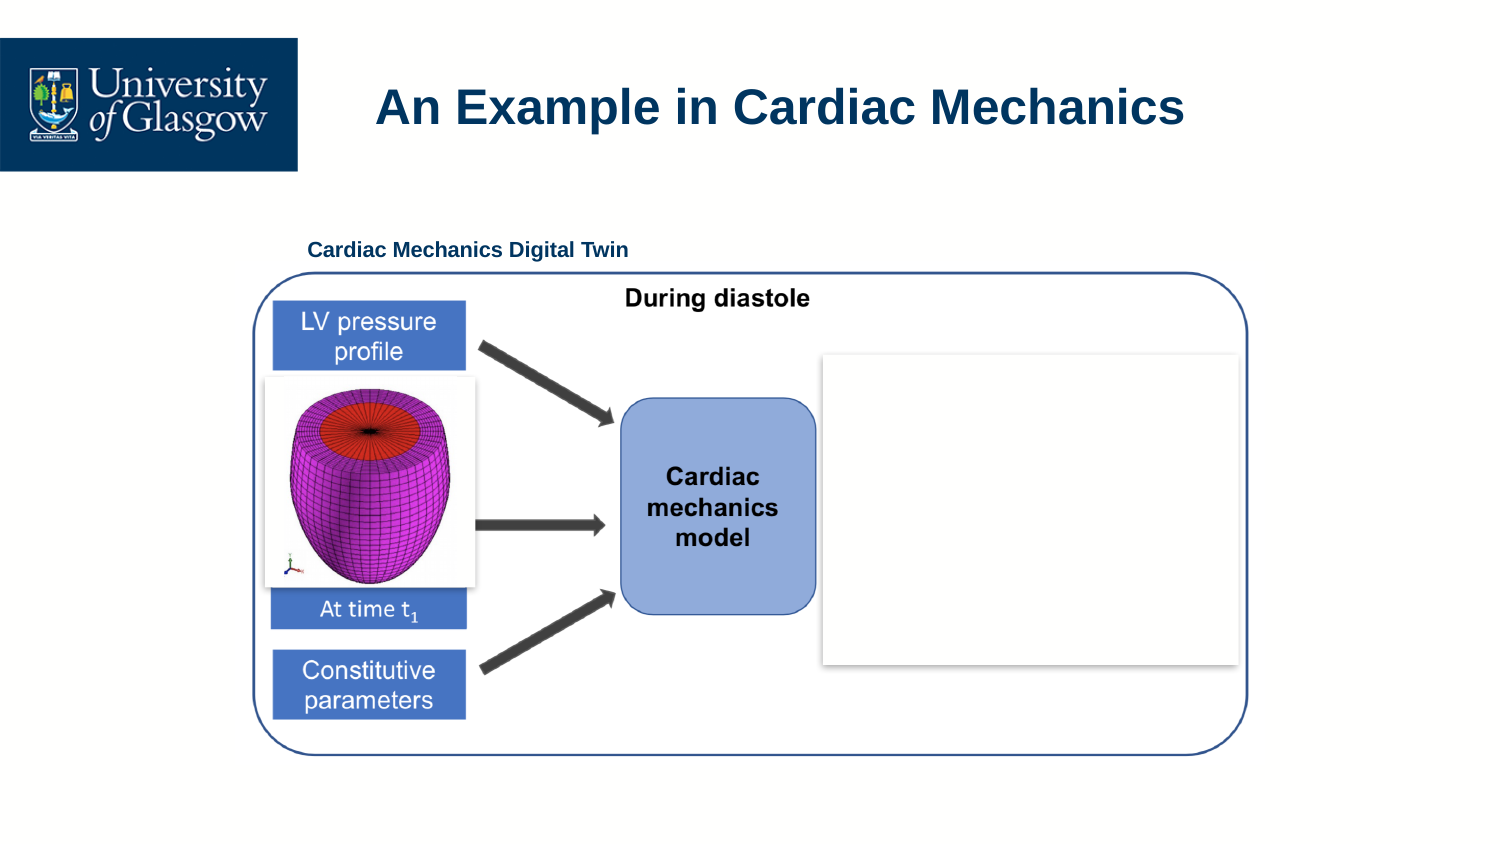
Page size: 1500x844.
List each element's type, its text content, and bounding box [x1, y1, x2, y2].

picture [0, 0, 1500, 178]
picture [235, 261, 1265, 765]
text_box Cardiac Mechanics Digital Twin [292, 227, 659, 260]
